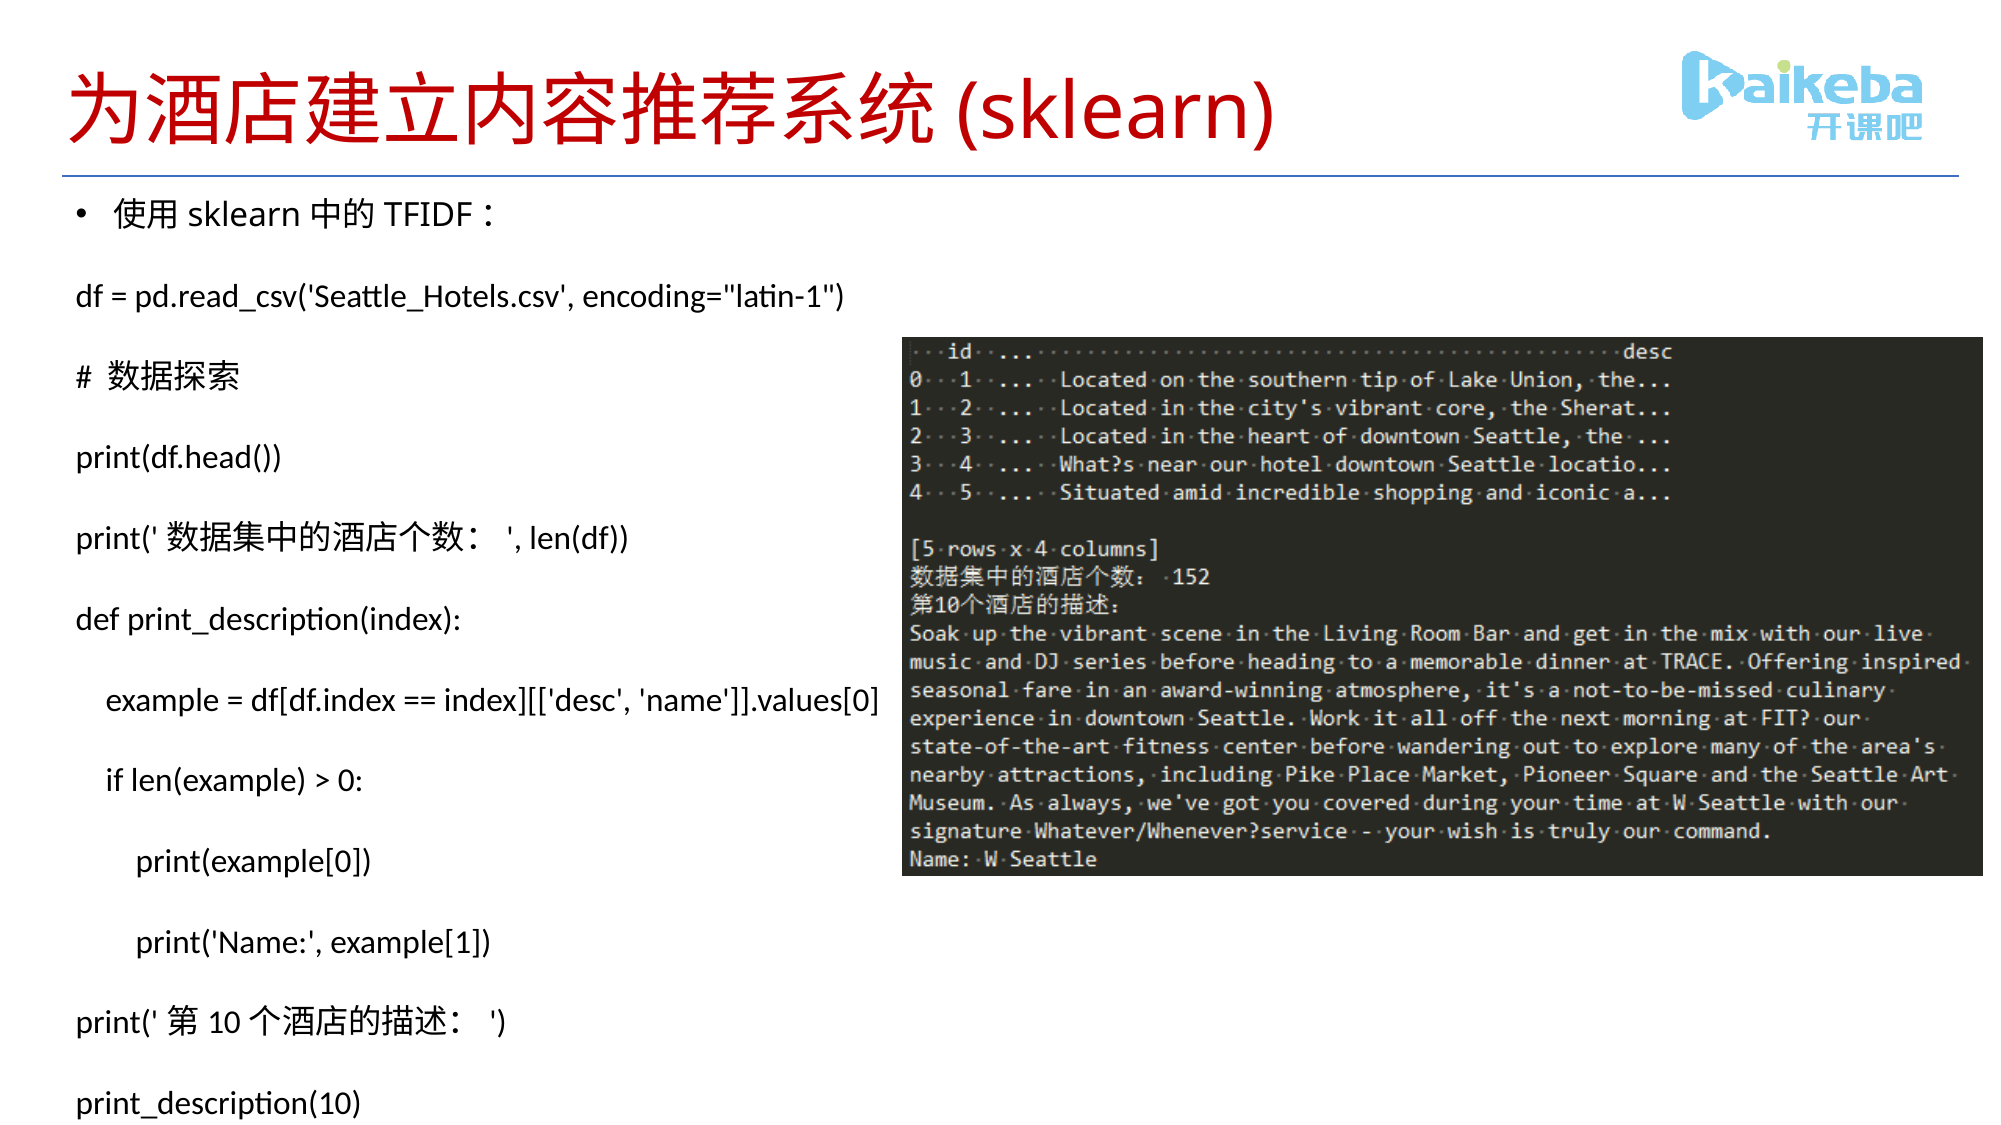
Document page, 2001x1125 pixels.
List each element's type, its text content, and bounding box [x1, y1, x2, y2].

text_box 使用sklearn中的TFIDF： df = pd.read_csv('Seattle_Hotels.csv', encoding="latin-1") # 数据探索 print(df.head()) print('数据集中的酒店个数：', len(df)) def print_description(index): example = df[df.index == index][['desc', 'name']].values[0] if len(example) > 0: print(example[0]) print('Name:', example[1]) print('第10个酒店的描述：') print_description(10) [68, 166, 988, 856]
picture [902, 337, 1983, 876]
title 为酒店建立内容推荐系统(sklearn) [57, 59, 1728, 167]
